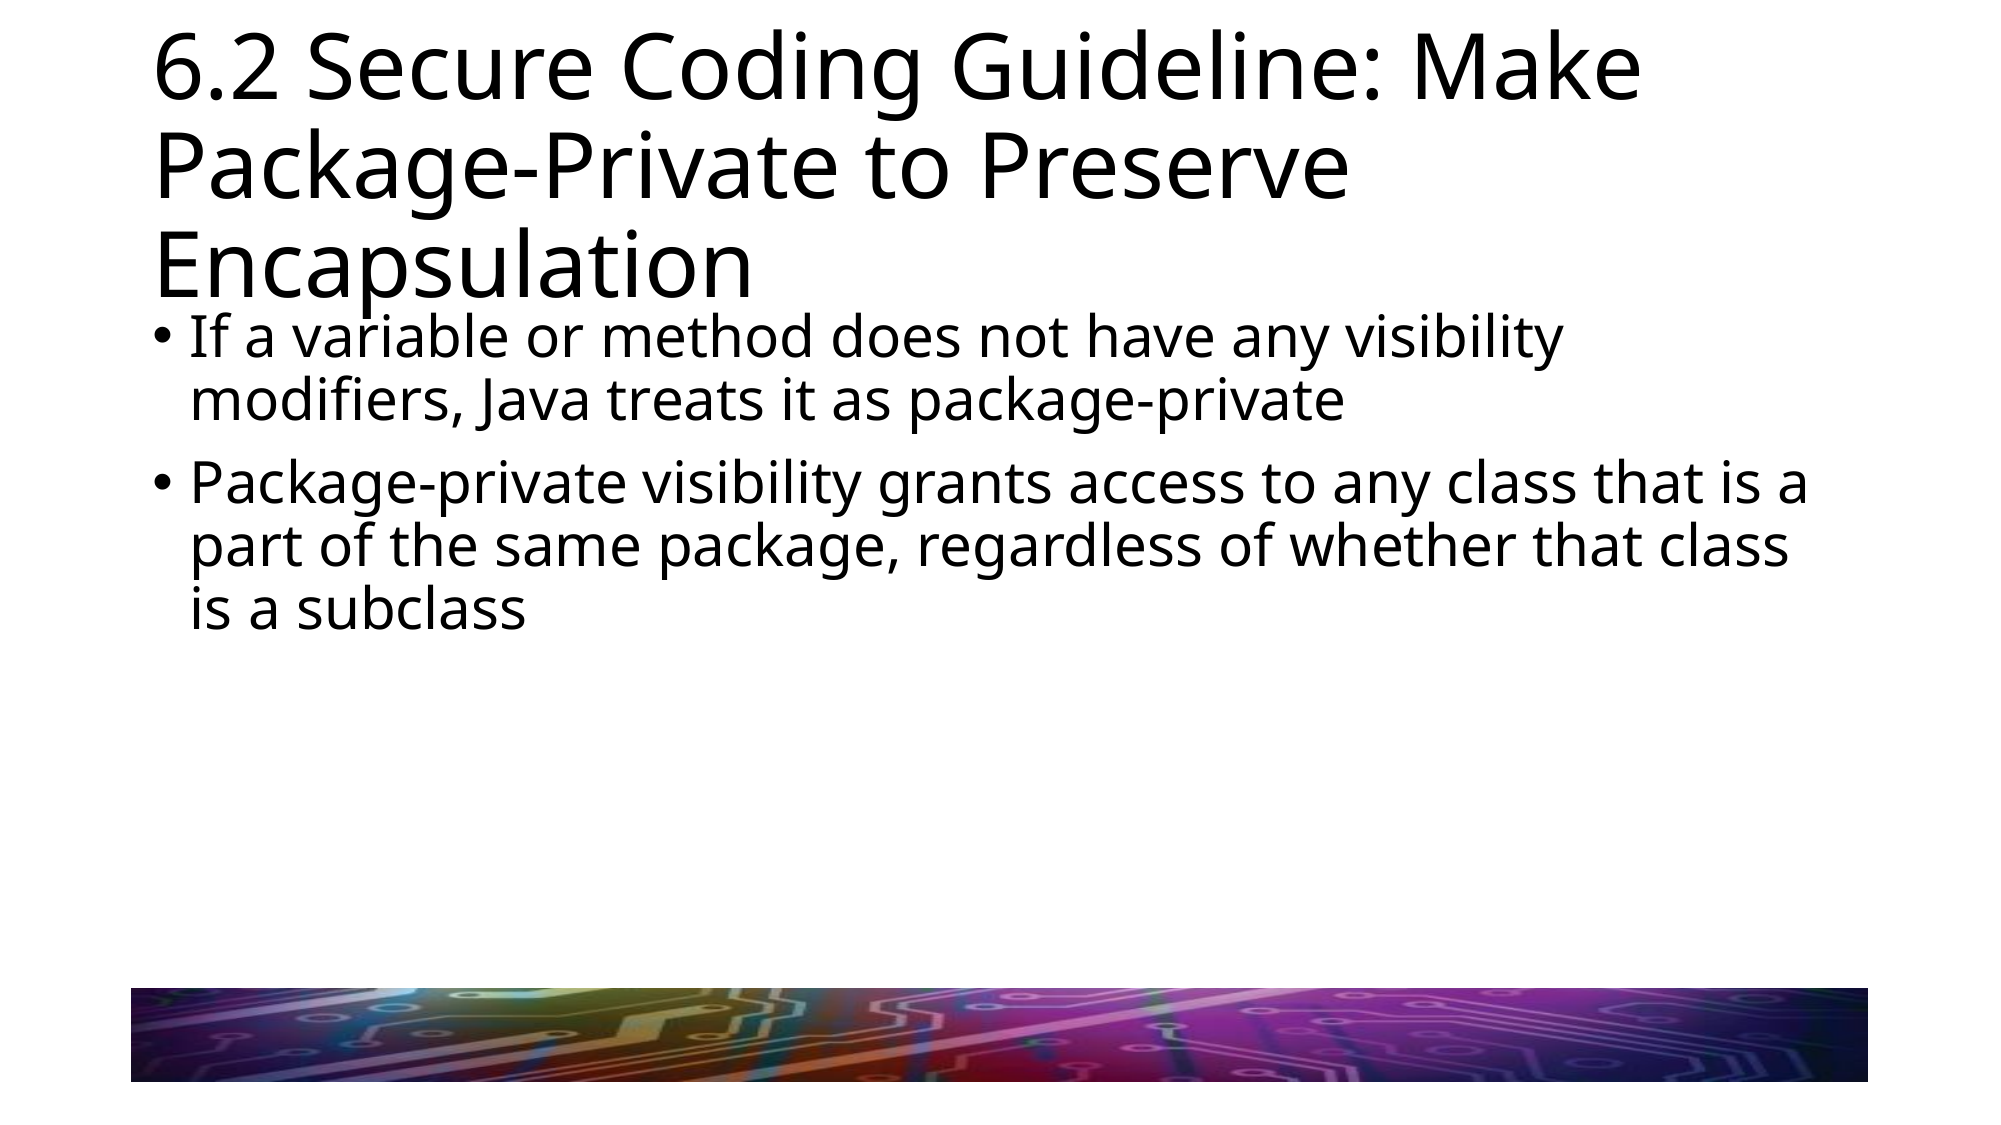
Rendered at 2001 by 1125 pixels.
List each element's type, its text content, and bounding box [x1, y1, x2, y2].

list If a variable or method does not have any visibility modifiers, Java treats it as package-private Package-private visibility grants access to any class that is a part of the same package, regardless of whether that class is a subclass [137, 299, 1854, 960]
title 6.2 Secure Coding Guideline: Make Package-Private to Preserve Encapsulation [137, 59, 1863, 278]
picture [131, 988, 1869, 1083]
